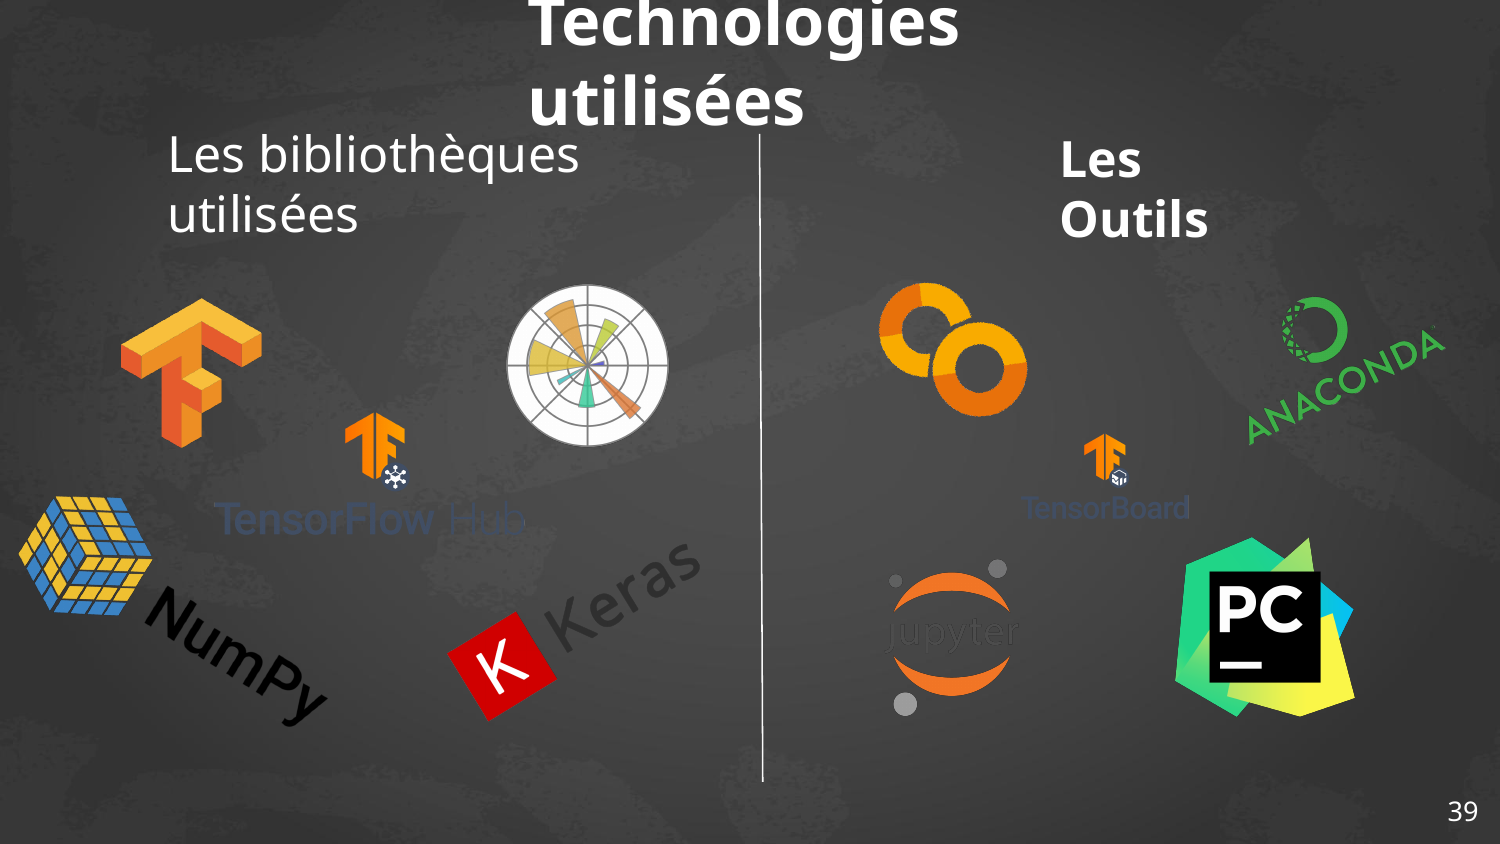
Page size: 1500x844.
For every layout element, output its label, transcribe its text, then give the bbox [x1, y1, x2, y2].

text_box Les bibliothèques utilisées [152, 189, 636, 256]
picture [0, 0, 1500, 844]
slide_number ‹#› [1403, 779, 1494, 844]
text_box Les Outils [1044, 154, 1247, 221]
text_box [759, 133, 763, 783]
subtitle Technologies utilisées [512, 25, 996, 92]
